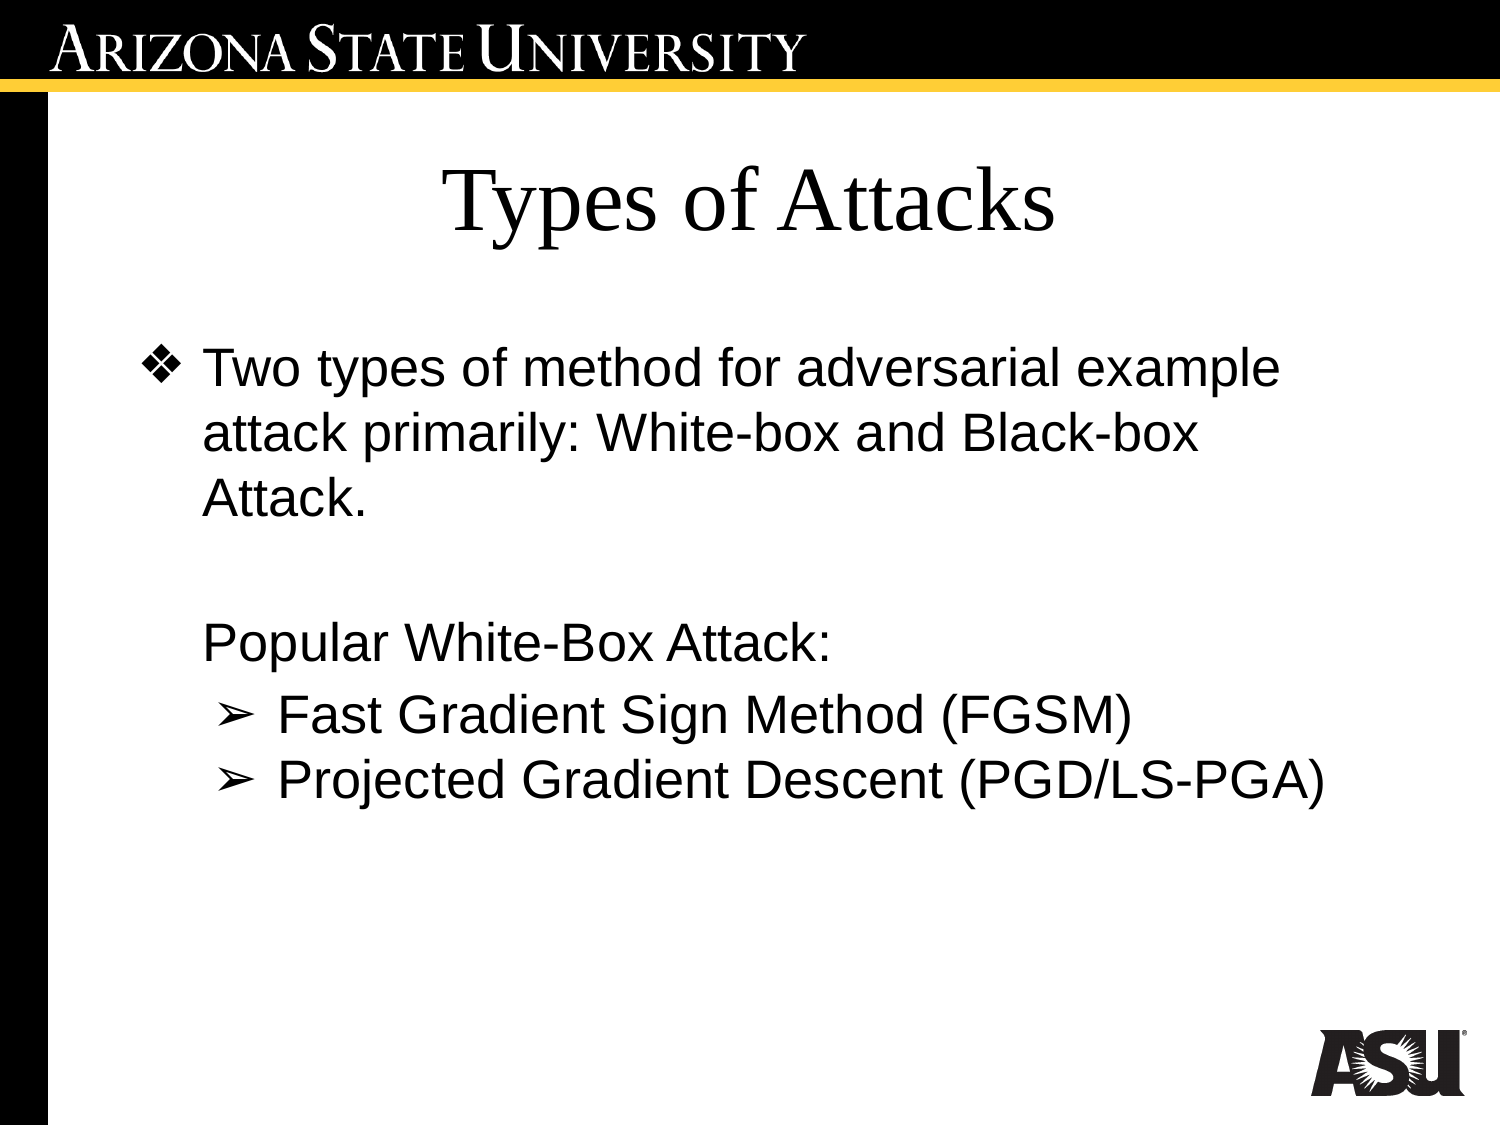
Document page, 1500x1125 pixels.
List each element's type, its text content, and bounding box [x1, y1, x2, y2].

title Types of Attacks [112, 99, 1388, 288]
list Two types of method for adversarial example attack primarily: White-box and Black-box Attack. Popular White-Box Attack: Fast Gradient Sign Method (FGSM) Projected Gradient Descent (PGD/LS-PGA) [112, 324, 1388, 1000]
picture [37, 14, 813, 79]
picture [1311, 1030, 1467, 1096]
